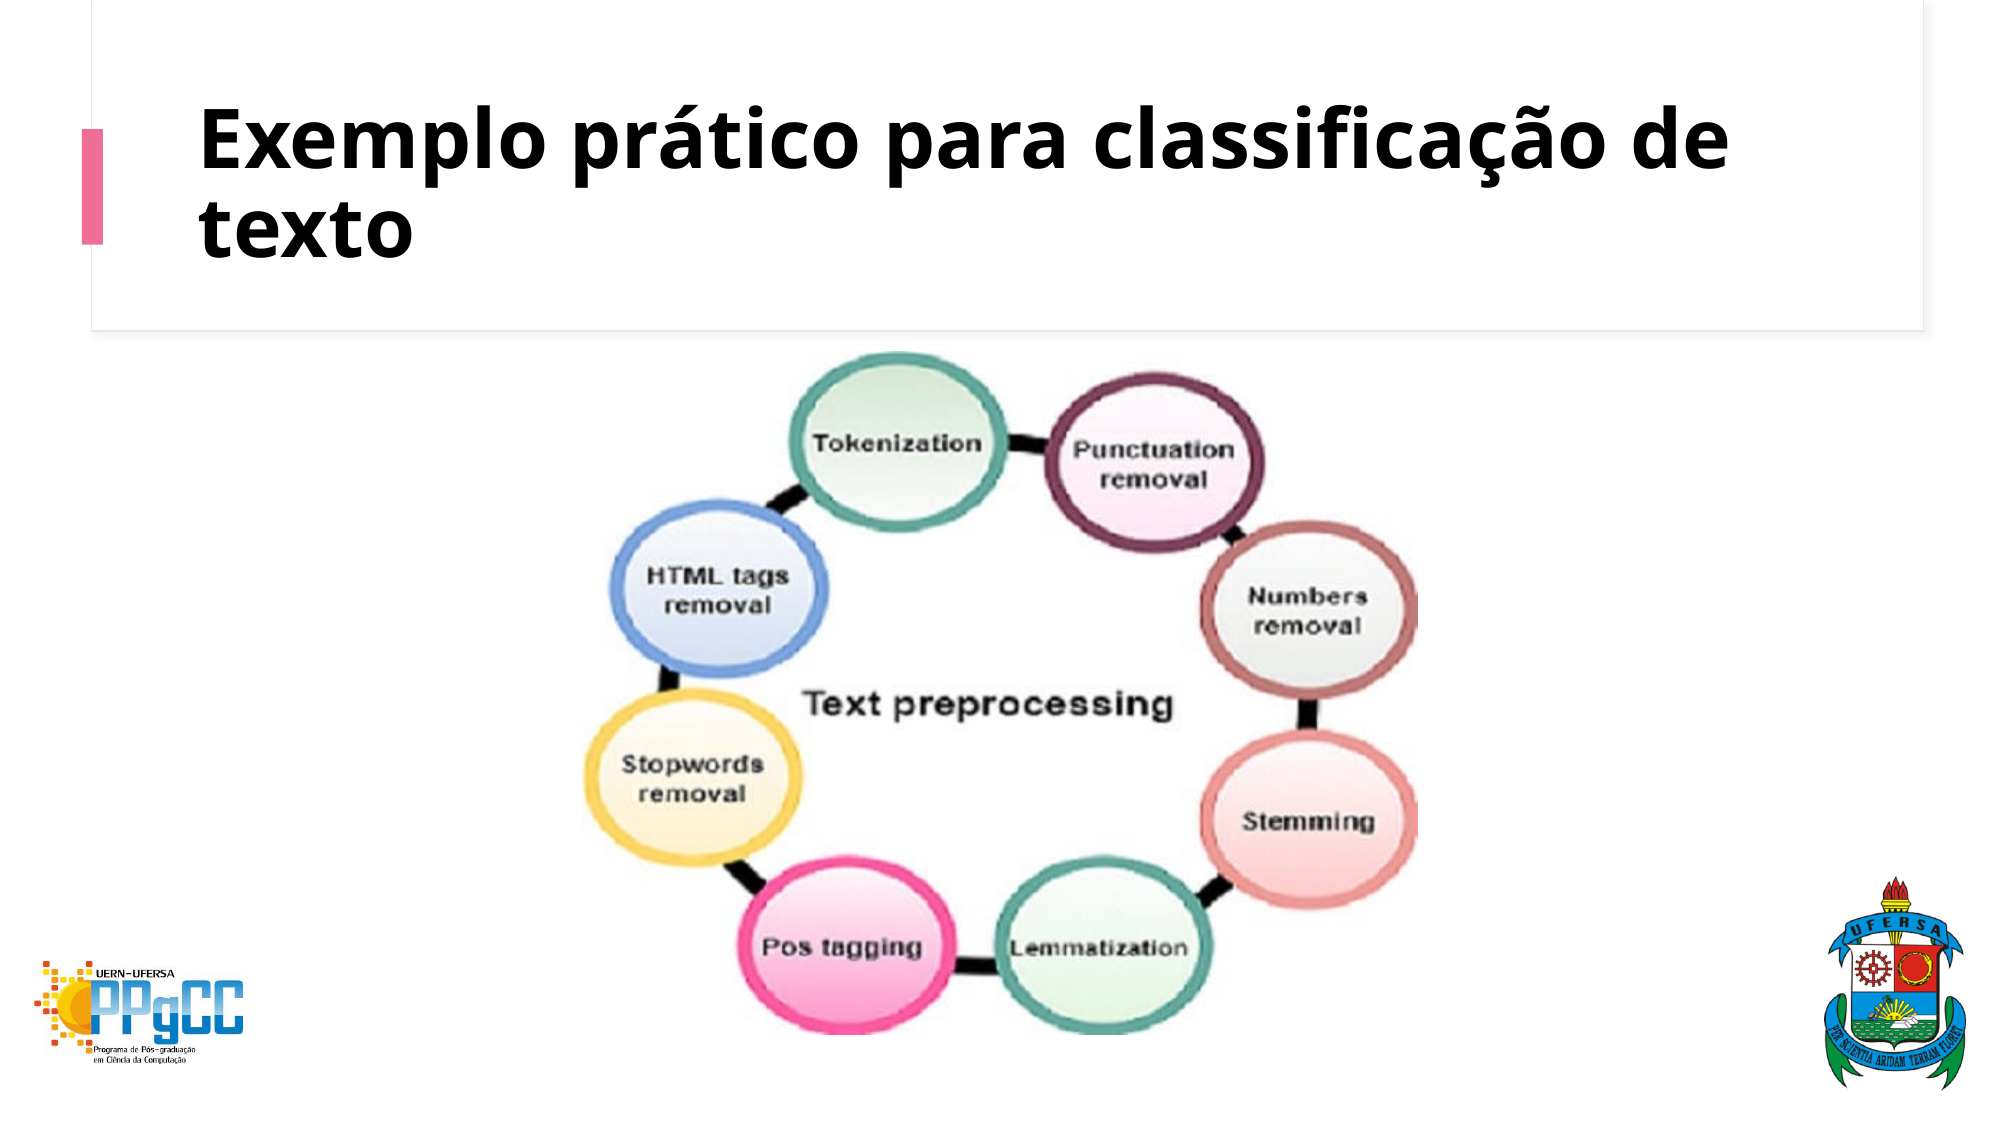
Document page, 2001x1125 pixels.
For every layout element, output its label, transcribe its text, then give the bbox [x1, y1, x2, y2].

picture [34, 961, 243, 1064]
title Exemplo prático para classificação de texto [183, 90, 1851, 284]
picture [582, 351, 1418, 1035]
picture [1824, 876, 1966, 1091]
